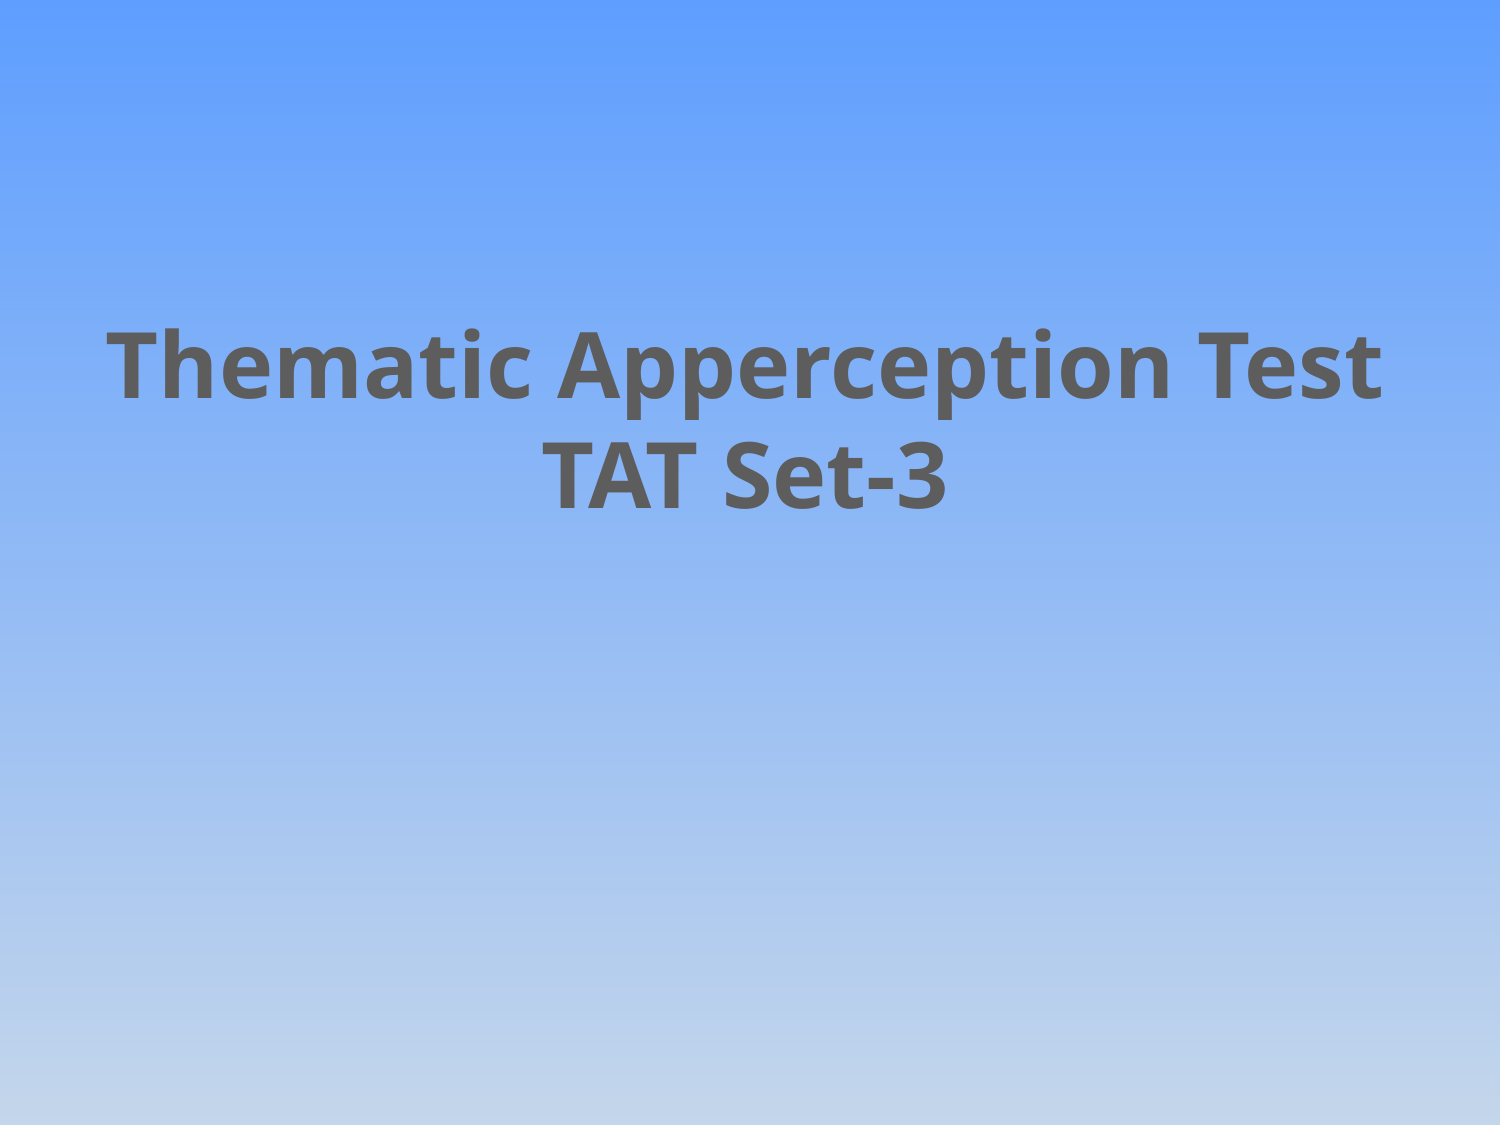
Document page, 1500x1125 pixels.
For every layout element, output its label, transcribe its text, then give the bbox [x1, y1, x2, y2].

text_box Thematic Apperception Test TAT Set-3 [91, 299, 1400, 535]
